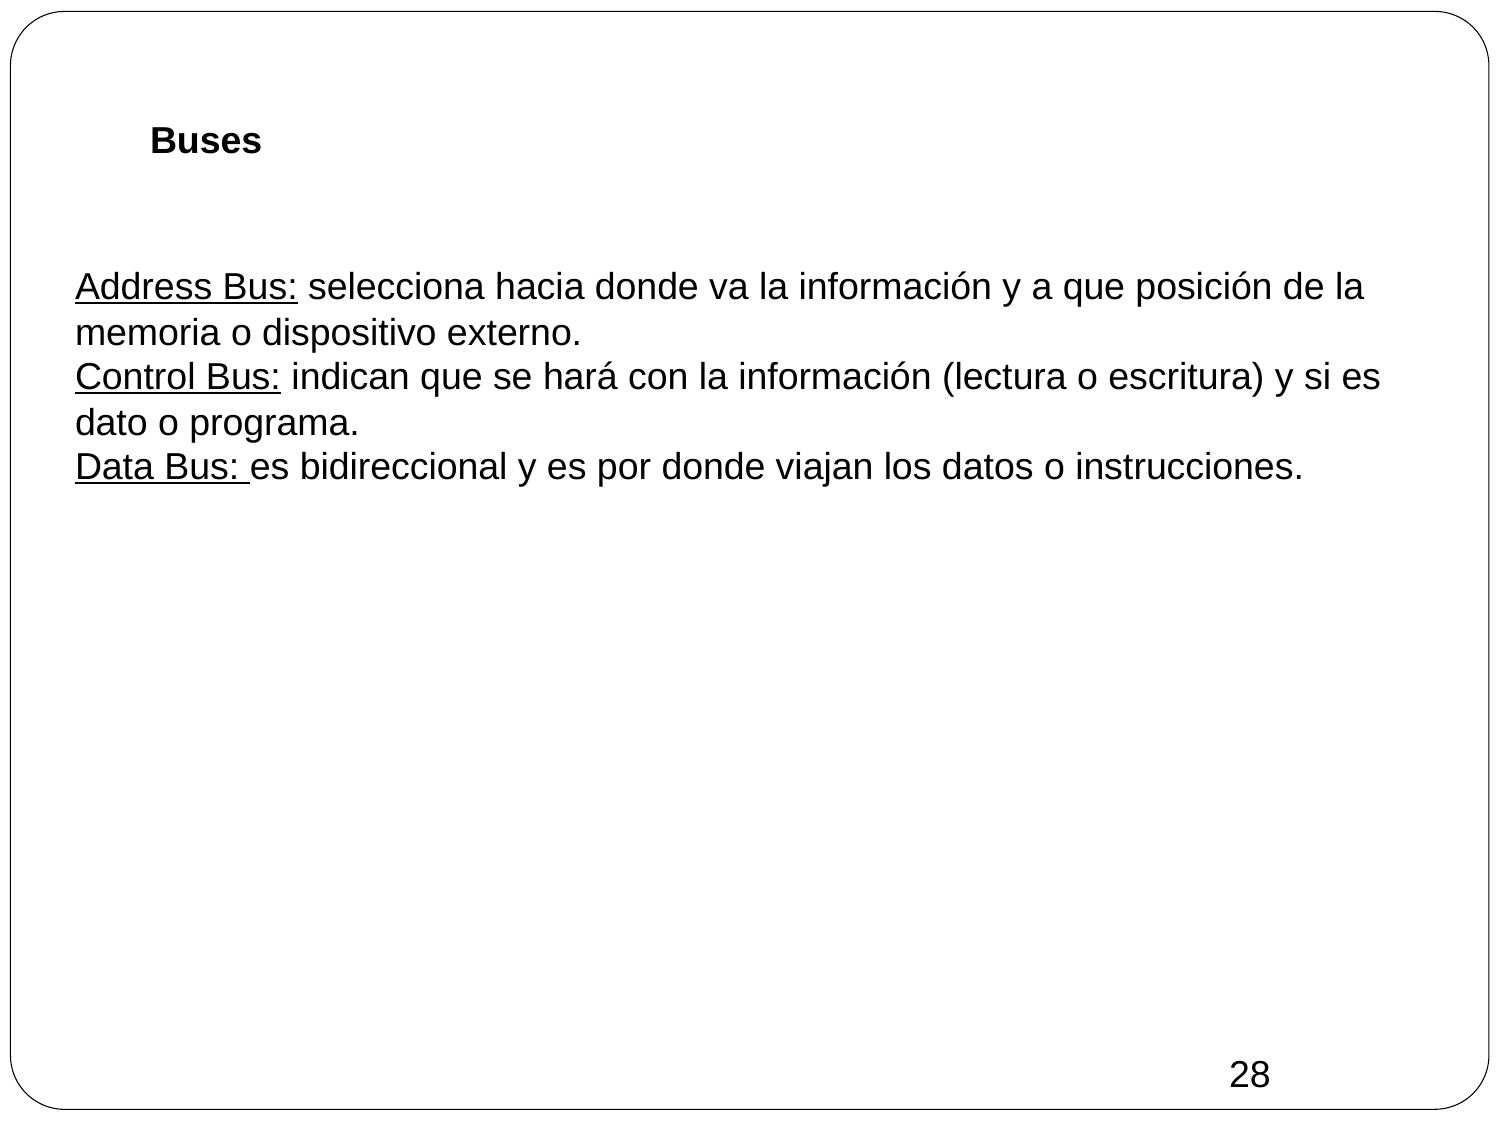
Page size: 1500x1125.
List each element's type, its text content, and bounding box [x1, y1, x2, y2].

slide_number 28 [1074, 1042, 1425, 1103]
list Address Bus: selecciona hacia donde va la información y a que posición de la memoria o dispositivo externo. Control Bus: indican que se hará con la información (lectura o escritura) y si es dato o programa. Data Bus: es bidireccional y es por donde viajan los datos o instrucciones. [75, 262, 1425, 1005]
title Buses [150, 45, 1425, 233]
